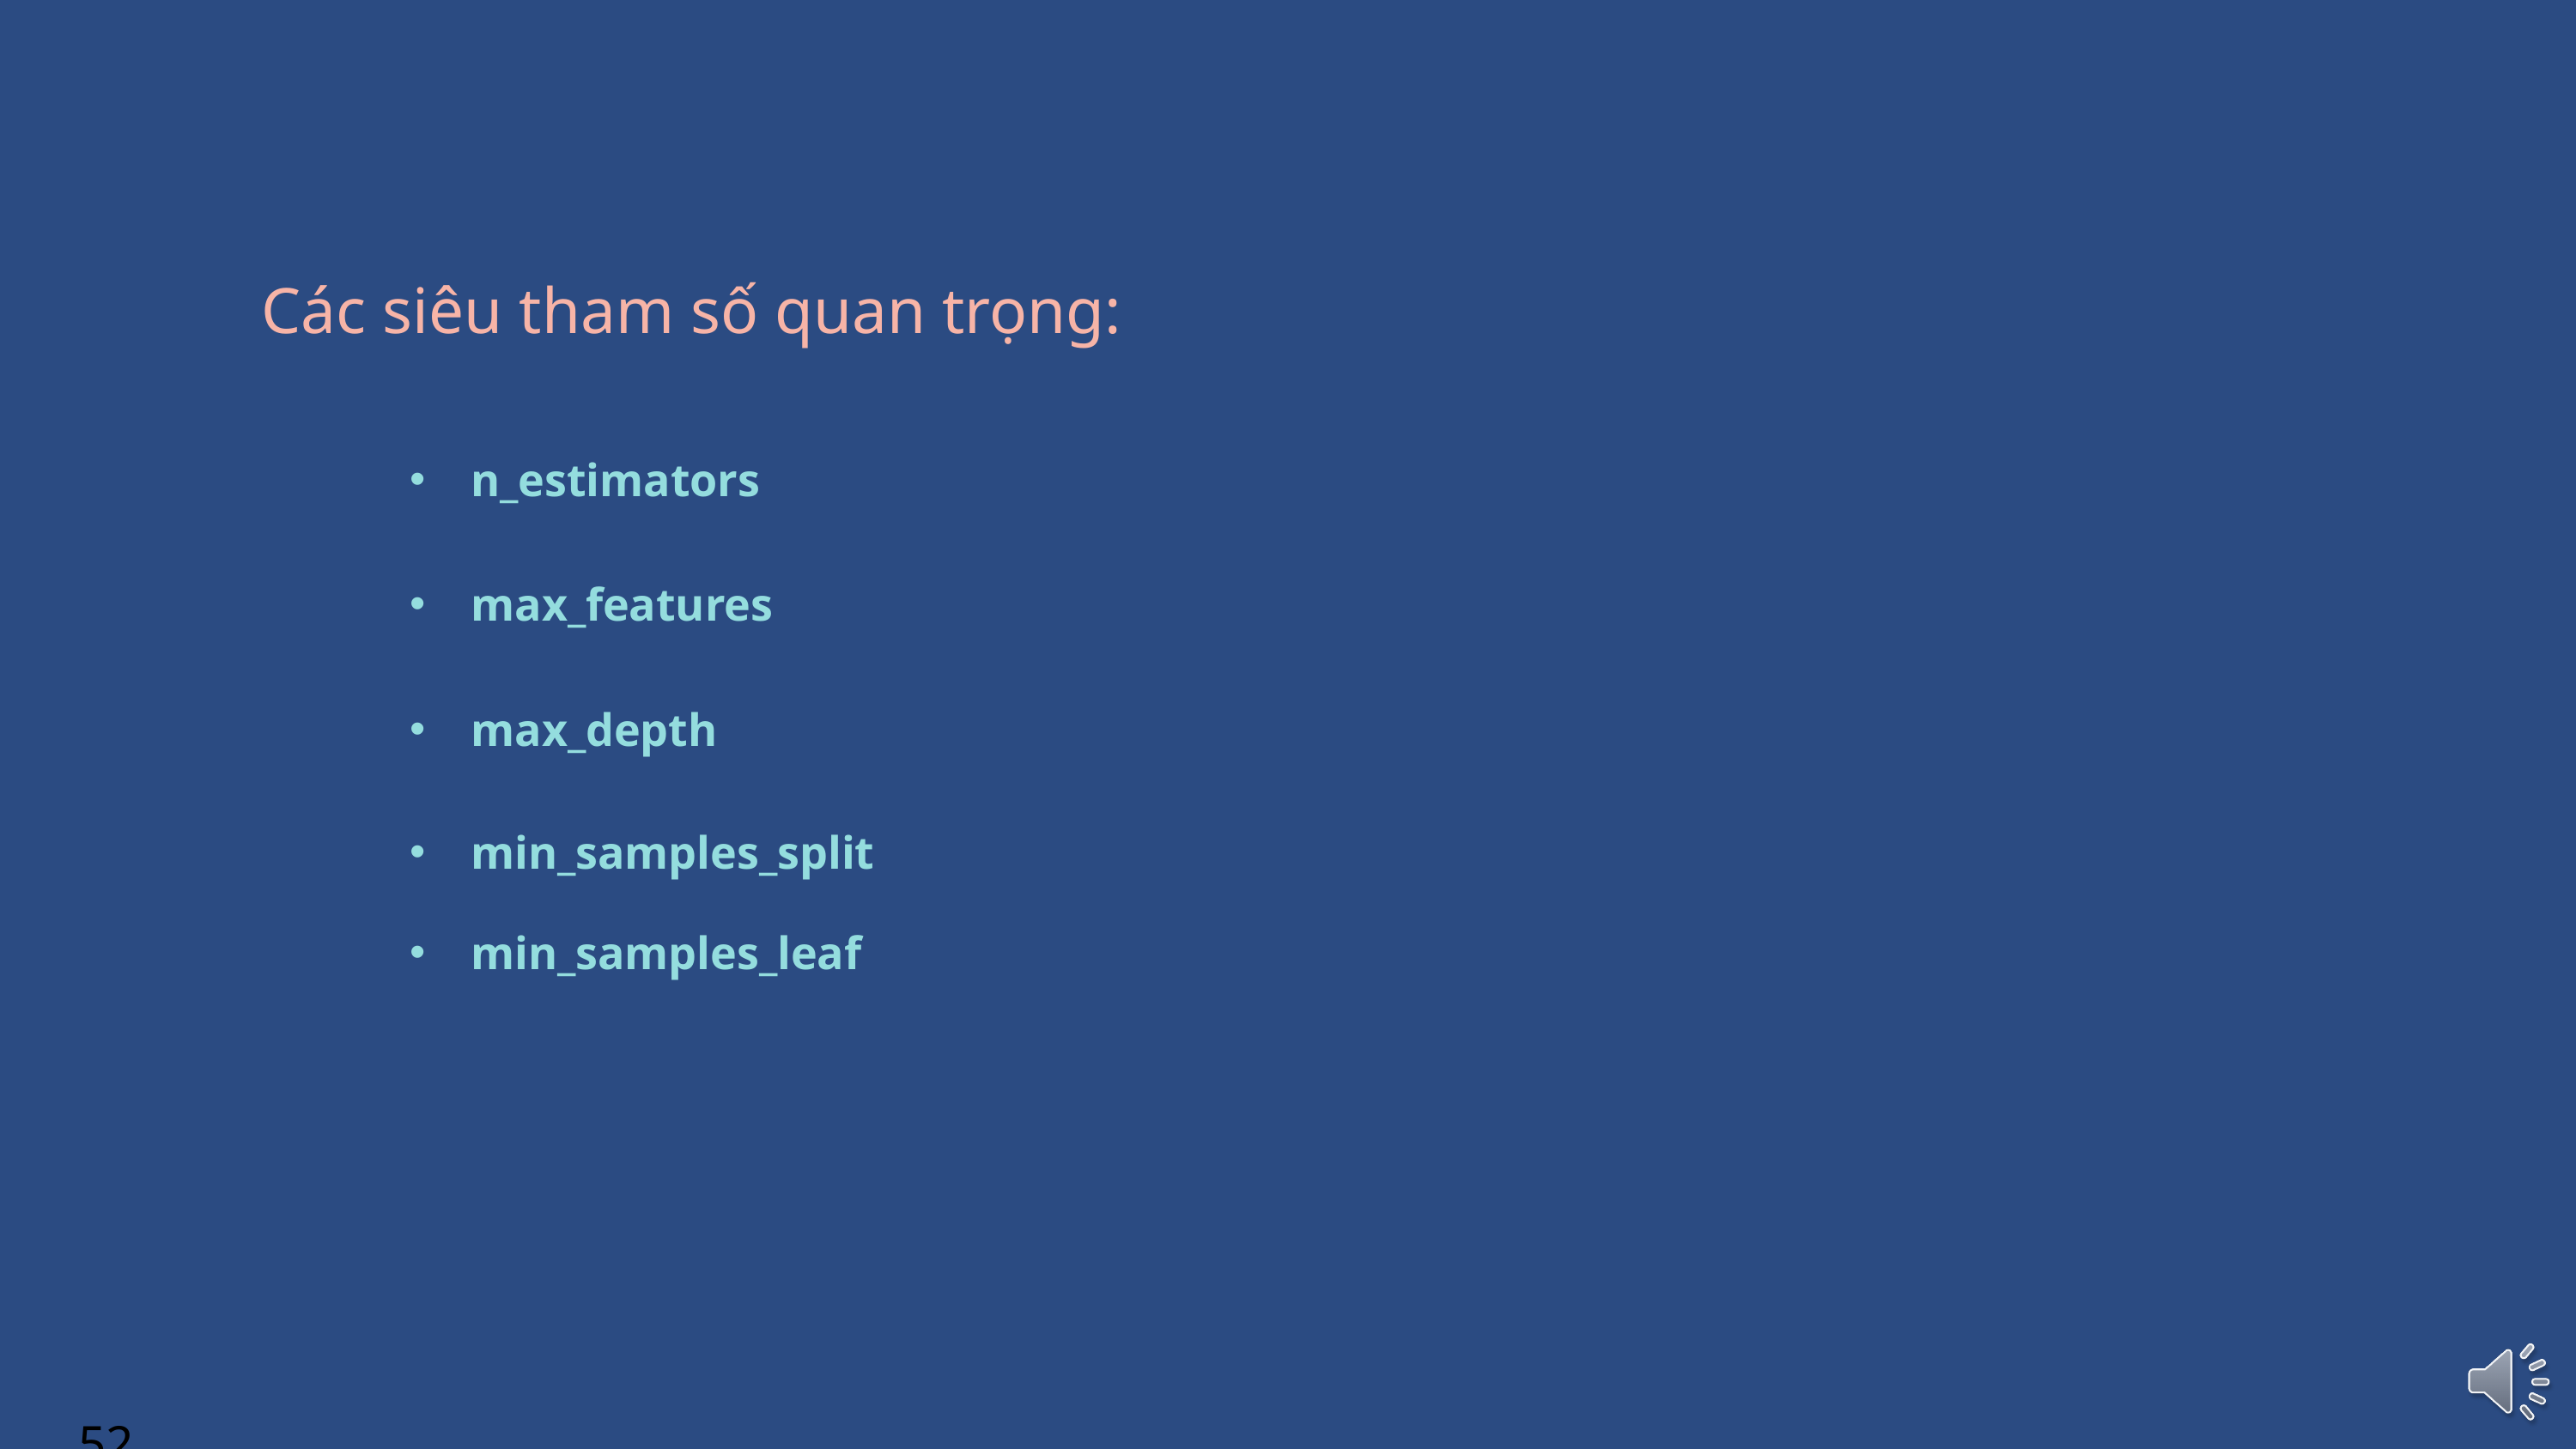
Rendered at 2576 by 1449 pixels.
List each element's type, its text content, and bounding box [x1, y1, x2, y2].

text_box 252. [0, 1389, 198, 1449]
text_box min_samples_split [348, 757, 1151, 858]
text_box max_features [348, 509, 1041, 631]
text_box min_samples_leaf [348, 858, 1151, 979]
text_box Các siêu tham số quan trọng: [261, 209, 1473, 347]
text_box max_depth [348, 634, 1041, 755]
picture [2468, 1341, 2555, 1428]
text_box n_estimators [348, 384, 1041, 506]
